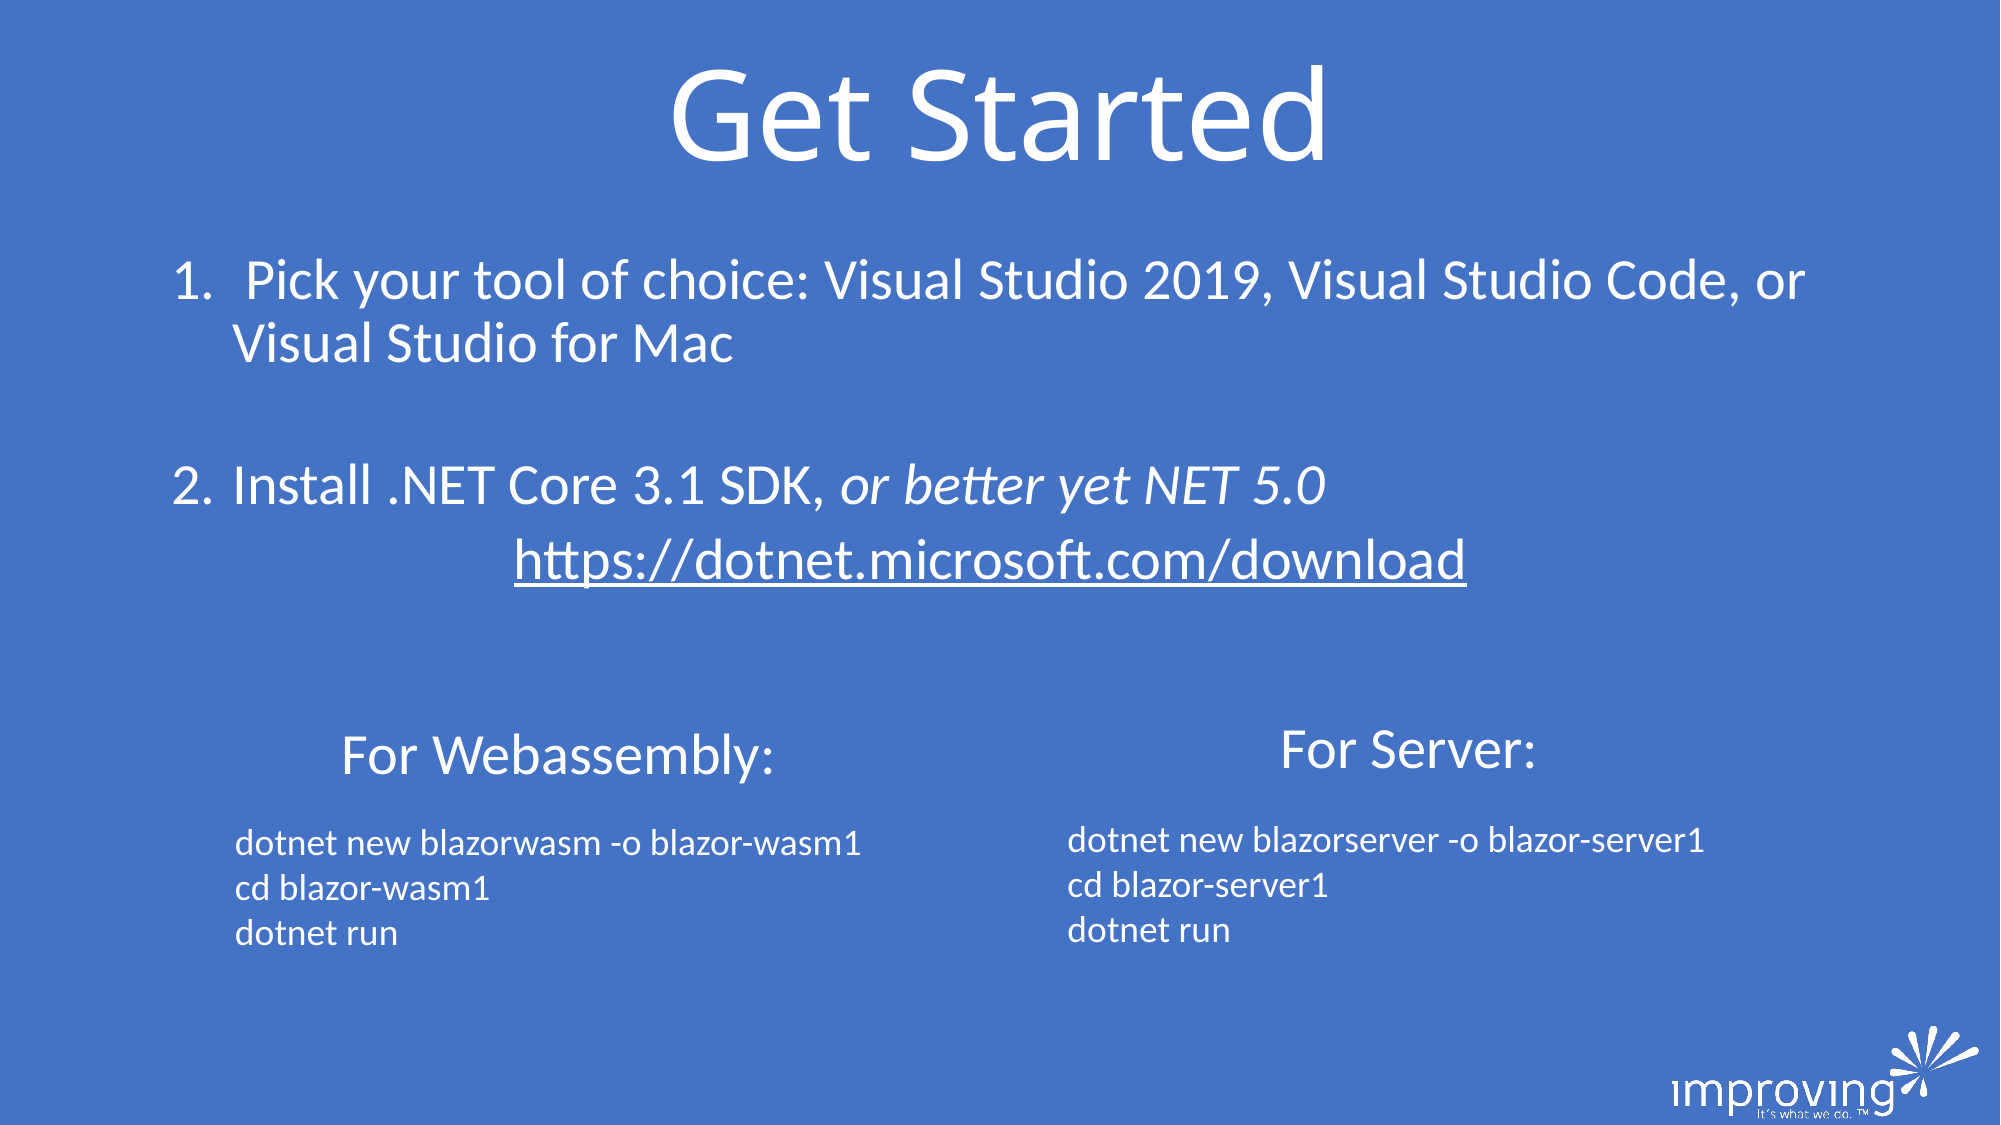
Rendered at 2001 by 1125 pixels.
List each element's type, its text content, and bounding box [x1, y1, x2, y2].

text_box Get Started [562, 28, 1438, 196]
text_box For Webassembly: [327, 709, 798, 794]
text_box [156, 538, 1923, 789]
text_box https://dotnet.microsoft.com/download [499, 513, 1501, 599]
text_box Pick your tool of choice: Visual Studio 2019, Visual Studio Code, or Visual Studio for Mac Install .NET Core 3.1 SDK, or better yet NET 5.0 [156, 242, 1923, 492]
text_box dotnet new blazorwasm -o blazor-wasm1 cd blazor-wasm1 dotnet run [220, 810, 977, 961]
text_box For Server: [1266, 702, 1567, 788]
text_box dotnet new blazorserver -o blazor-server1 cd blazor-server1 dotnet run [1052, 807, 1780, 958]
picture [1650, 948, 2000, 1125]
